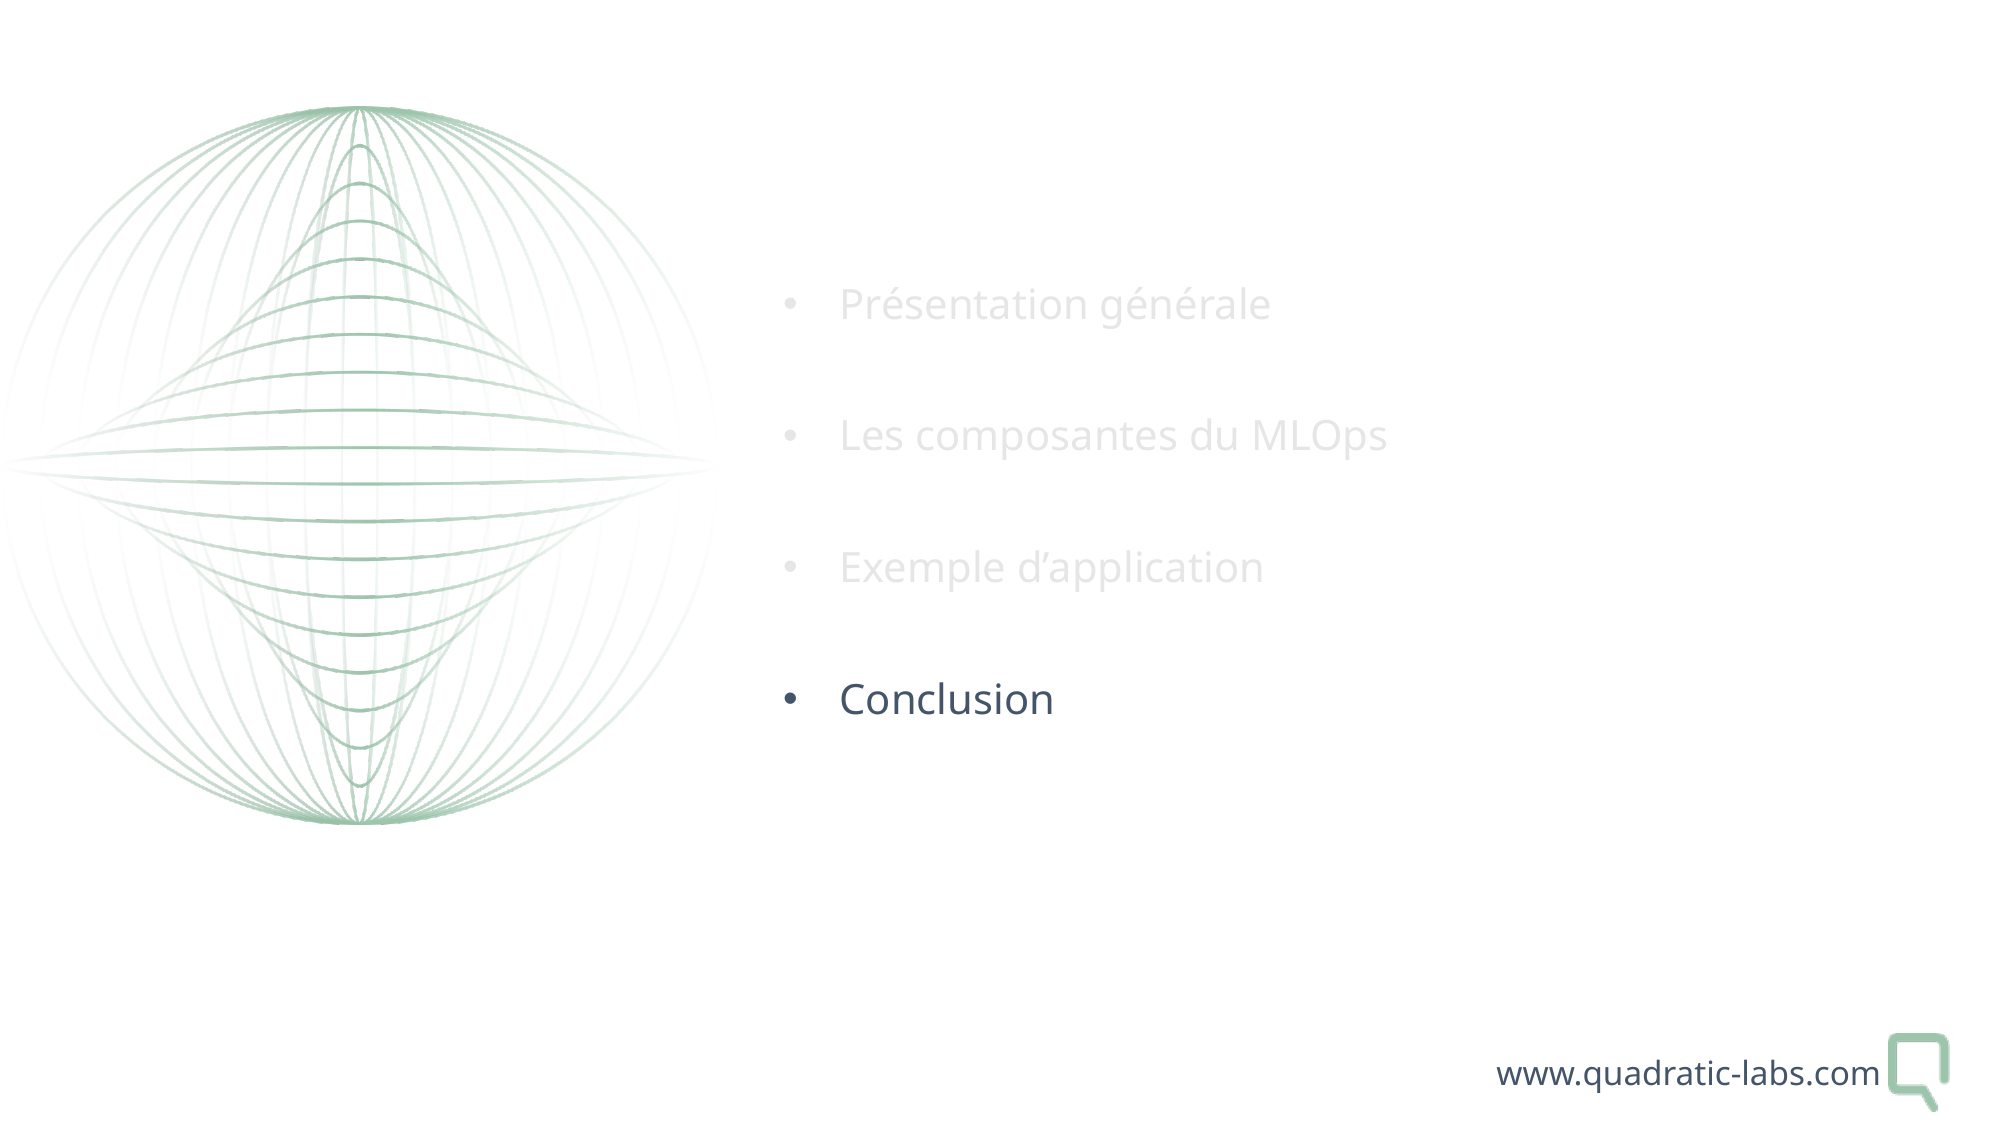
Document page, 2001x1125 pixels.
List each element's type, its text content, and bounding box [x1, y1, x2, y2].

subtitle Présentation générale Les composantes du MLOps Exemple d’application Conclusion [768, 275, 2000, 927]
